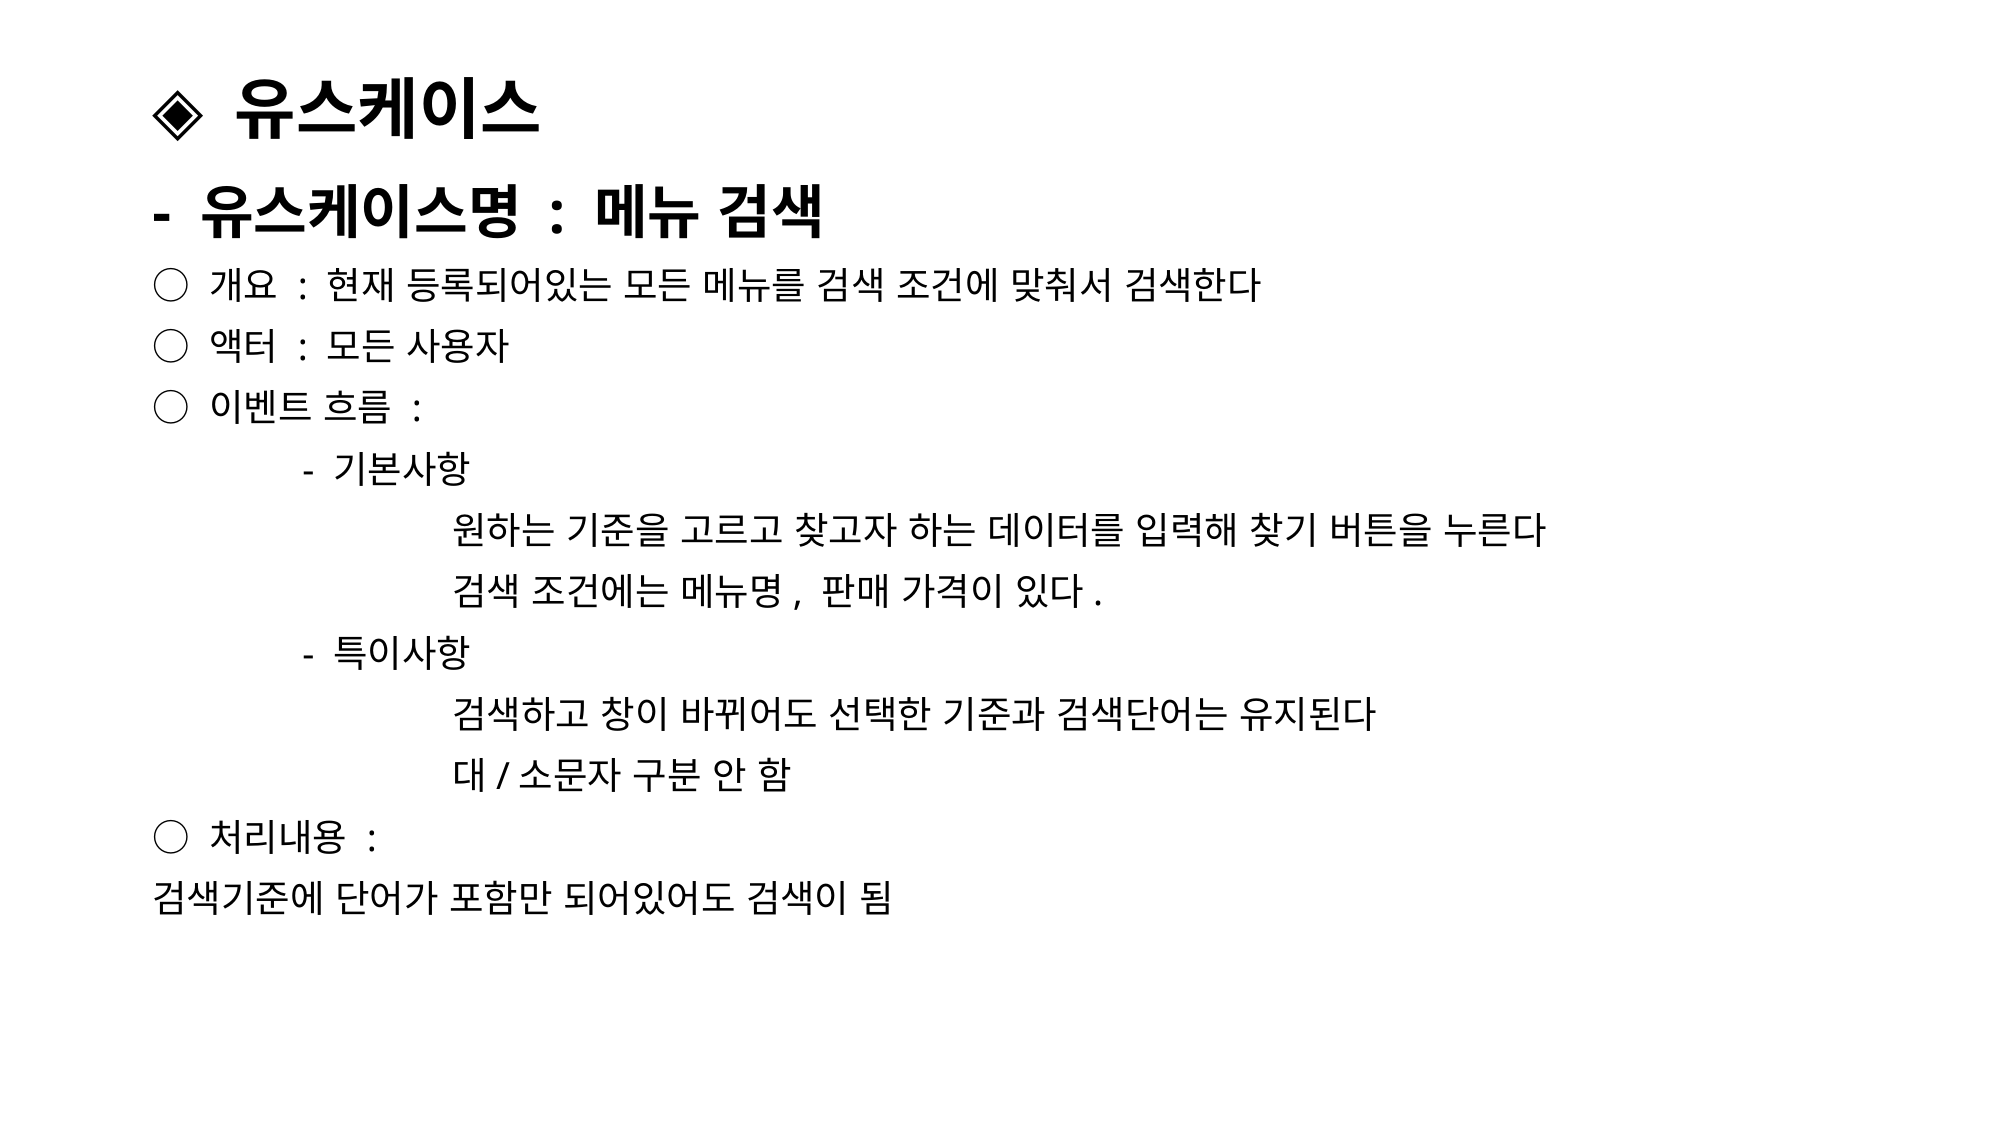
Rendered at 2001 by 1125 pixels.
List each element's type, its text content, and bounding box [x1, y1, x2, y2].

title ◈ 유스케이스 [137, 59, 1863, 164]
list - 유스케이스명 : 메뉴 검색 ○ 개요 : 현재 등록되어있는 모든 메뉴를 검색 조건에 맞춰서 검색한다 ○ 액터 : 모든 사용자 ○ 이벤트 흐름 : - 기본사항 원하는 기준을 고르고 찾고자 하는 데이터를 입력해 찾기 버튼을 누른다 검색 조건에는 메뉴명, 판매 가격이 있다. - 특이사항 검색하고 창이 바뀌어도 선택한 기준과 검색단어는 유지된다 대/소문자 구분 안 함 ○ 처리내용 : 검색기준에 단어가 포함만 되어있어도 검색이 됨 [137, 175, 1863, 1014]
